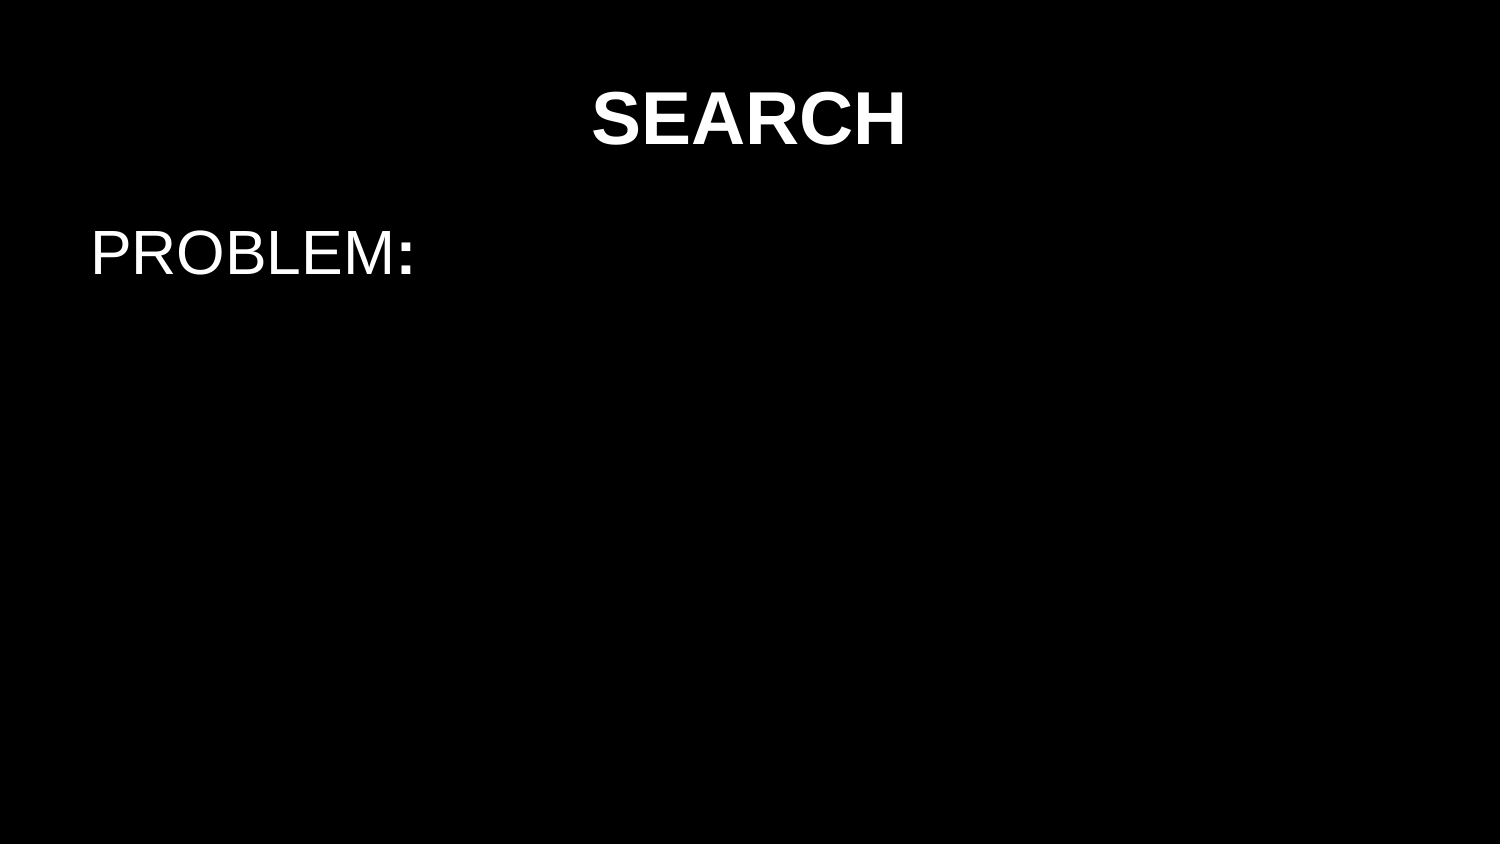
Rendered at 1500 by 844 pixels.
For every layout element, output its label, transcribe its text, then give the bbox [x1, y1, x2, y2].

list PROBLEM: [75, 196, 1425, 808]
title SEARCH [75, 33, 1425, 175]
